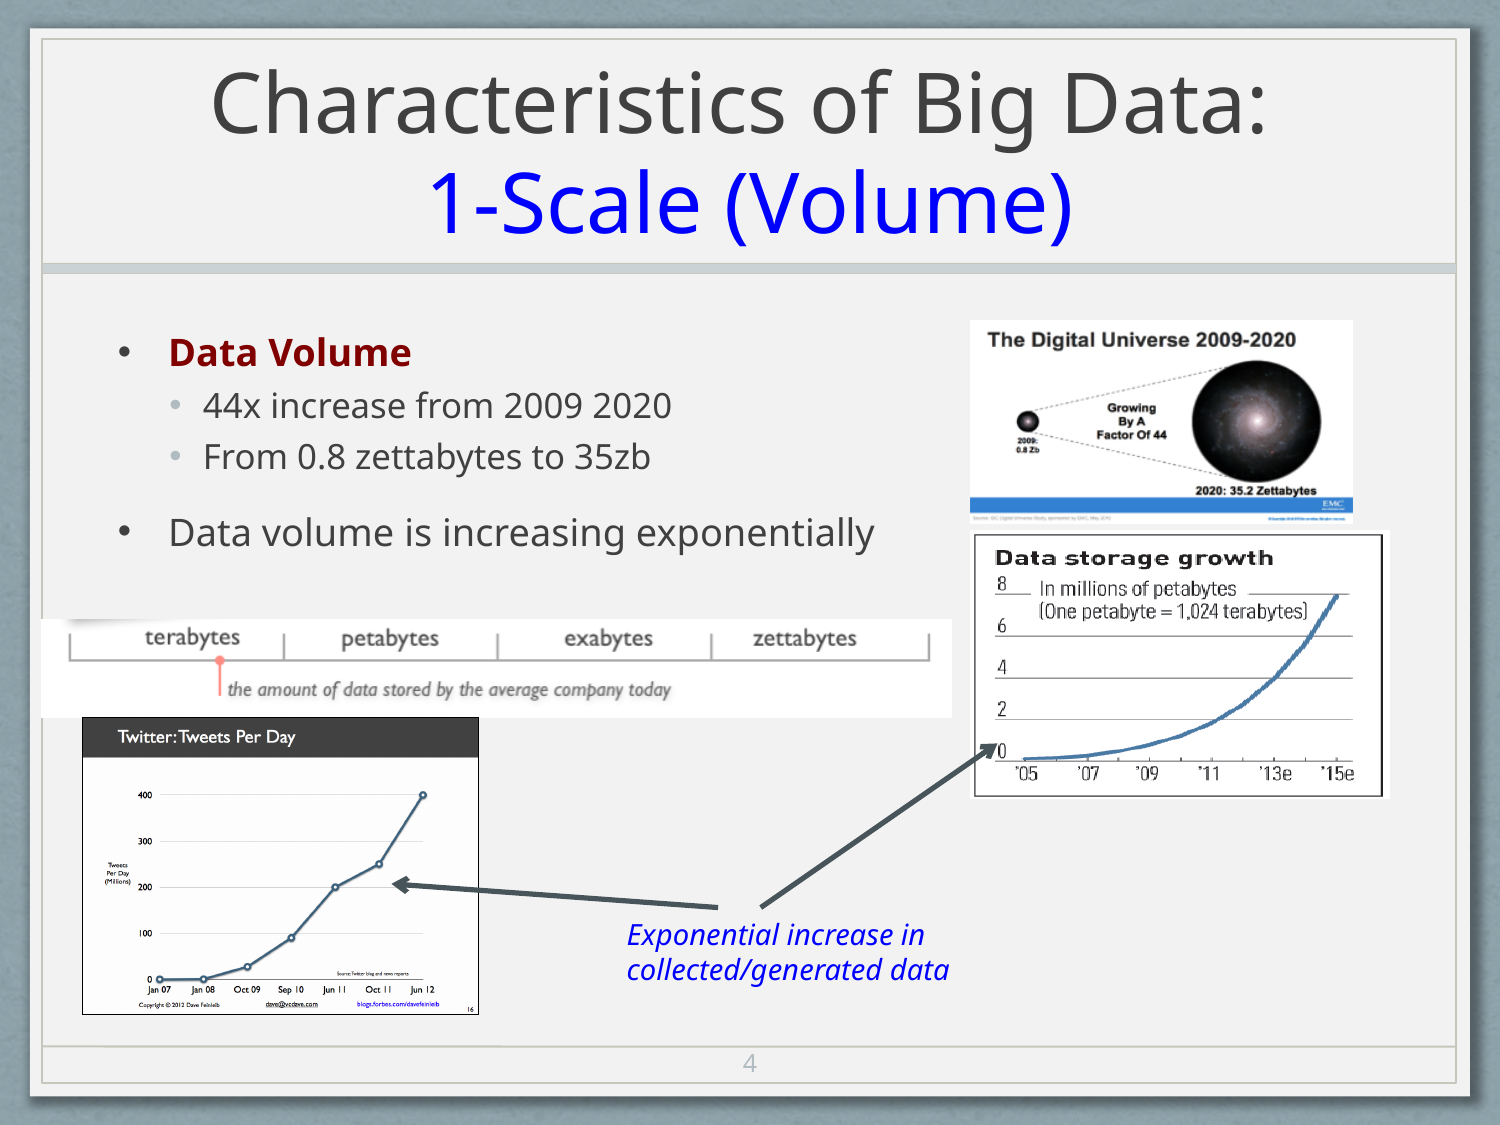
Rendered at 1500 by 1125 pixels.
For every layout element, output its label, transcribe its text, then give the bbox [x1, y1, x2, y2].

slide_number 4 [687, 1042, 813, 1088]
picture [969, 530, 1391, 800]
title Characteristics of Big Data: 1-Scale (Volume) [147, 40, 1353, 260]
picture [969, 320, 1354, 524]
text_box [81, 716, 1014, 1016]
list Data Volume 44x increase from 2009 2020 From 0.8 zettabytes to 35zb Data volume is increasing exponentially [102, 320, 928, 564]
picture [41, 618, 953, 718]
